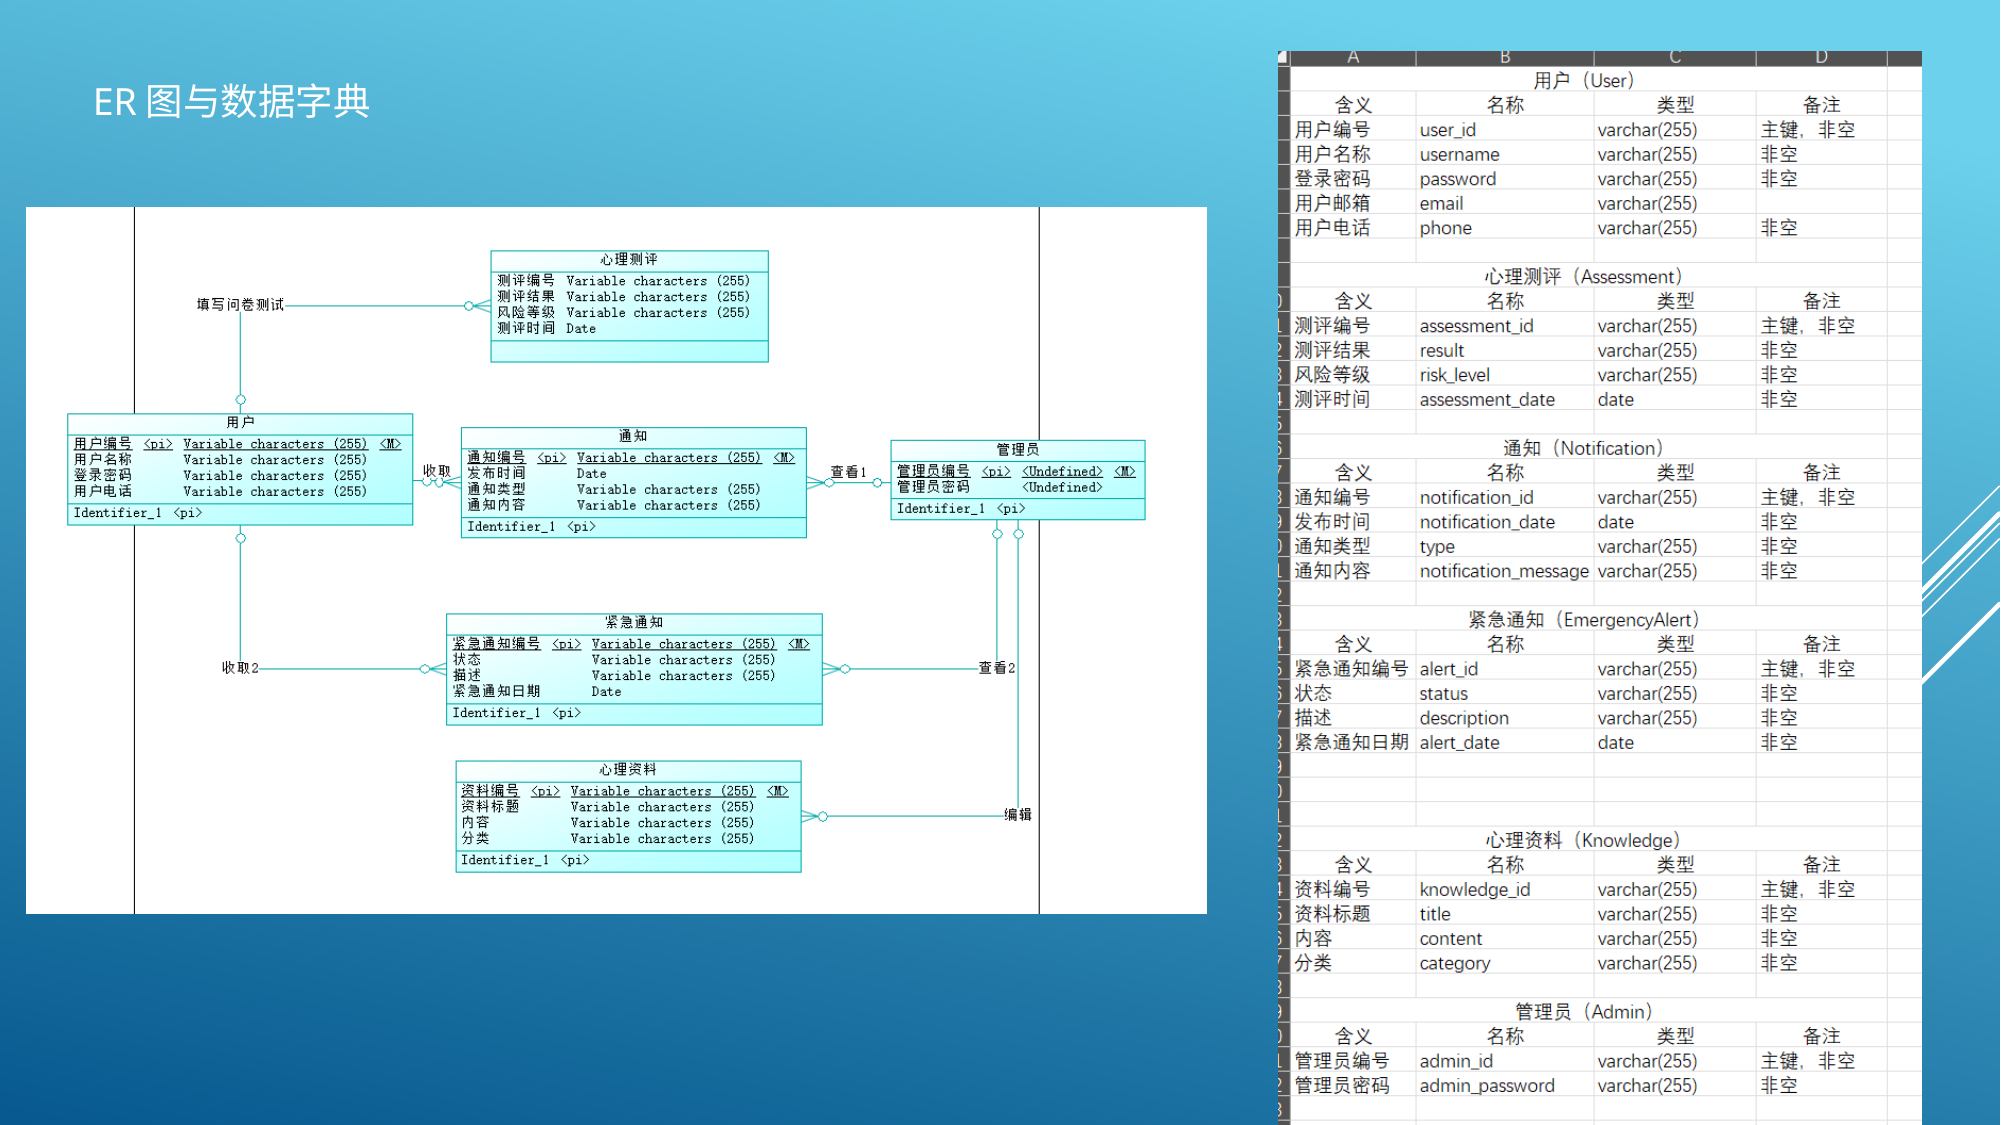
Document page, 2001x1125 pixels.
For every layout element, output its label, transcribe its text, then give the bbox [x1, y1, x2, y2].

picture [26, 207, 1207, 914]
text_box ER图与数据字典 [78, 70, 1278, 131]
picture [1278, 50, 1922, 1125]
